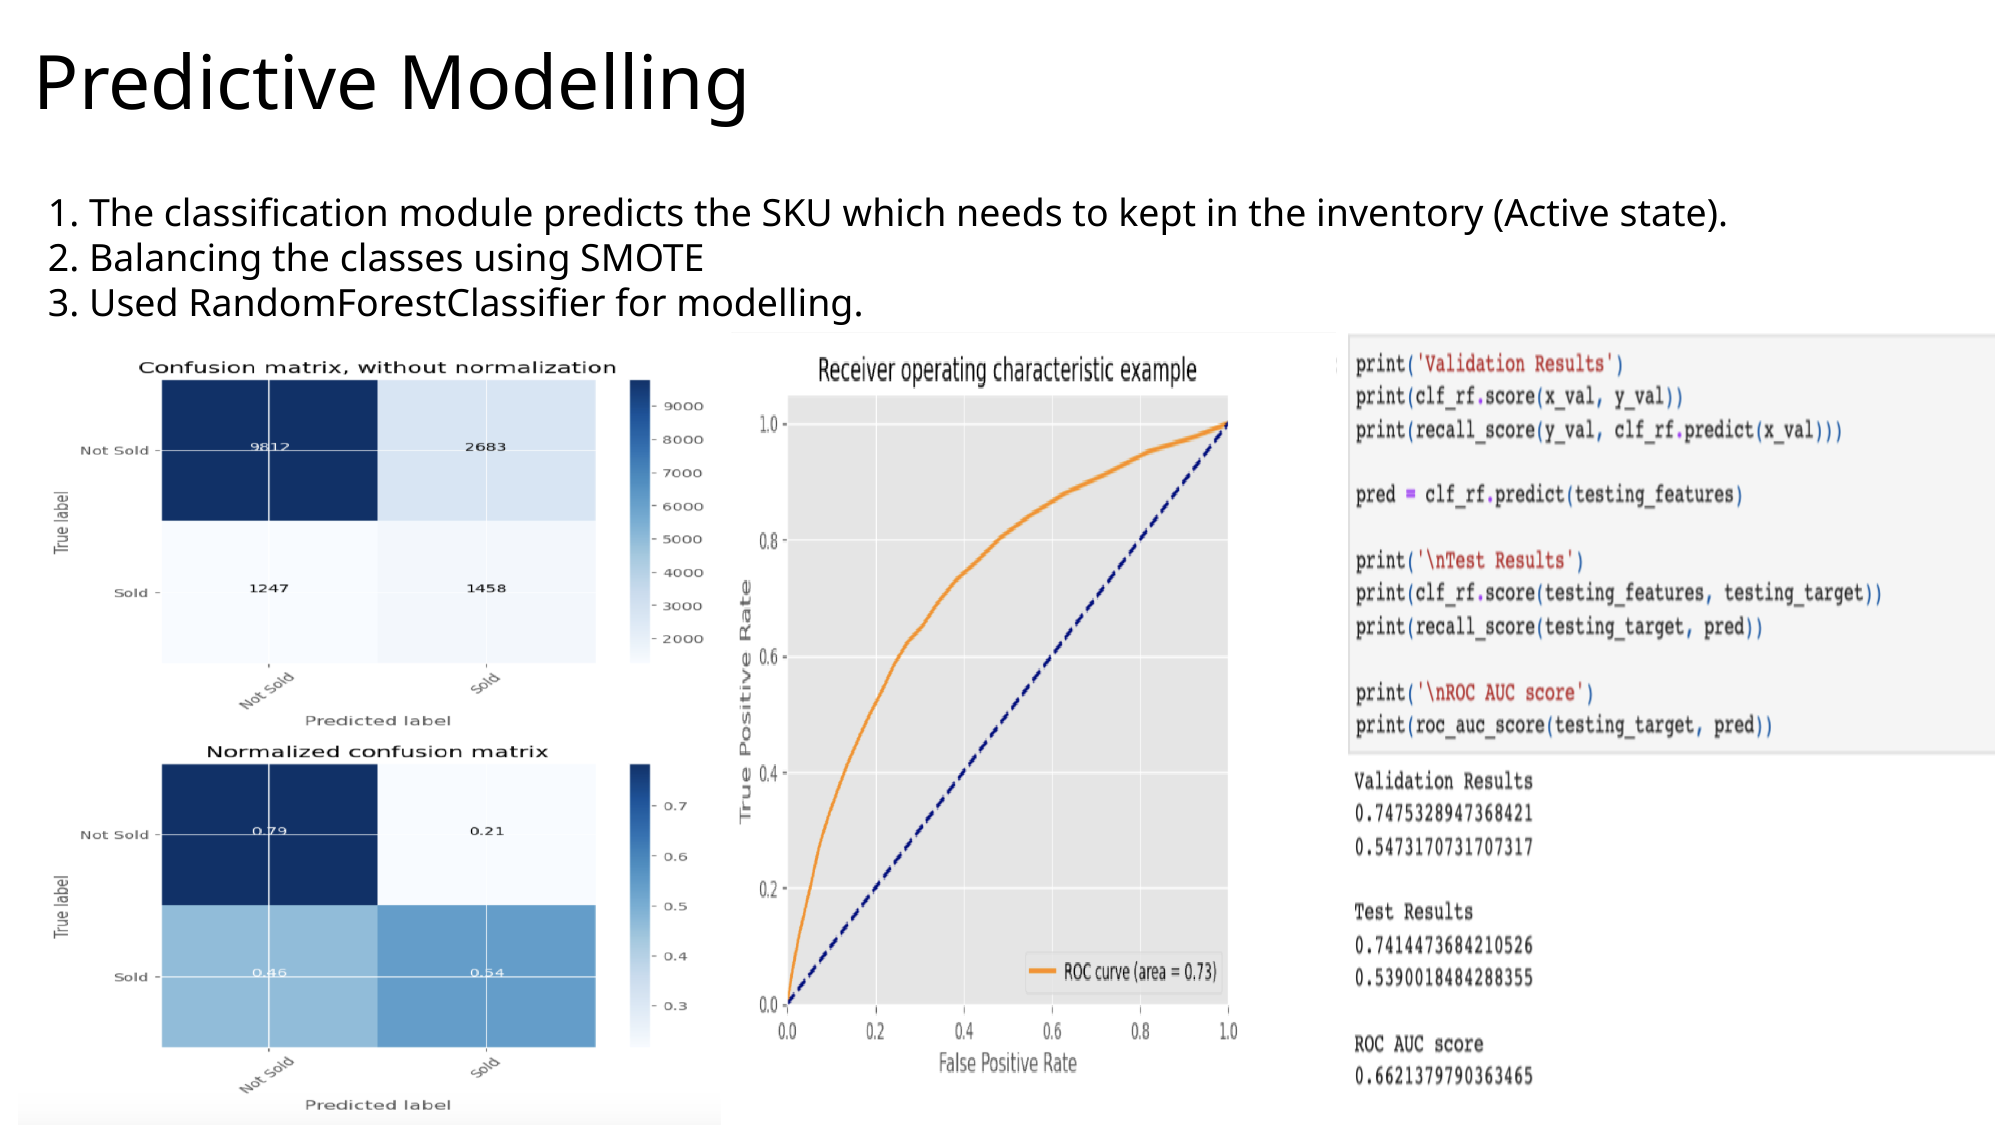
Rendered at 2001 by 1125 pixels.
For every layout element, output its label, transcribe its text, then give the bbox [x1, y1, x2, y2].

text_box 1. The classification module predicts the SKU which needs to kept in the inventory (Active state). 2. Balancing the classes using SMOTE 3. Used RandomForestClassifier for modelling. [33, 181, 1978, 331]
picture [18, 332, 1995, 1125]
title Predictive Modelling [18, 0, 848, 154]
